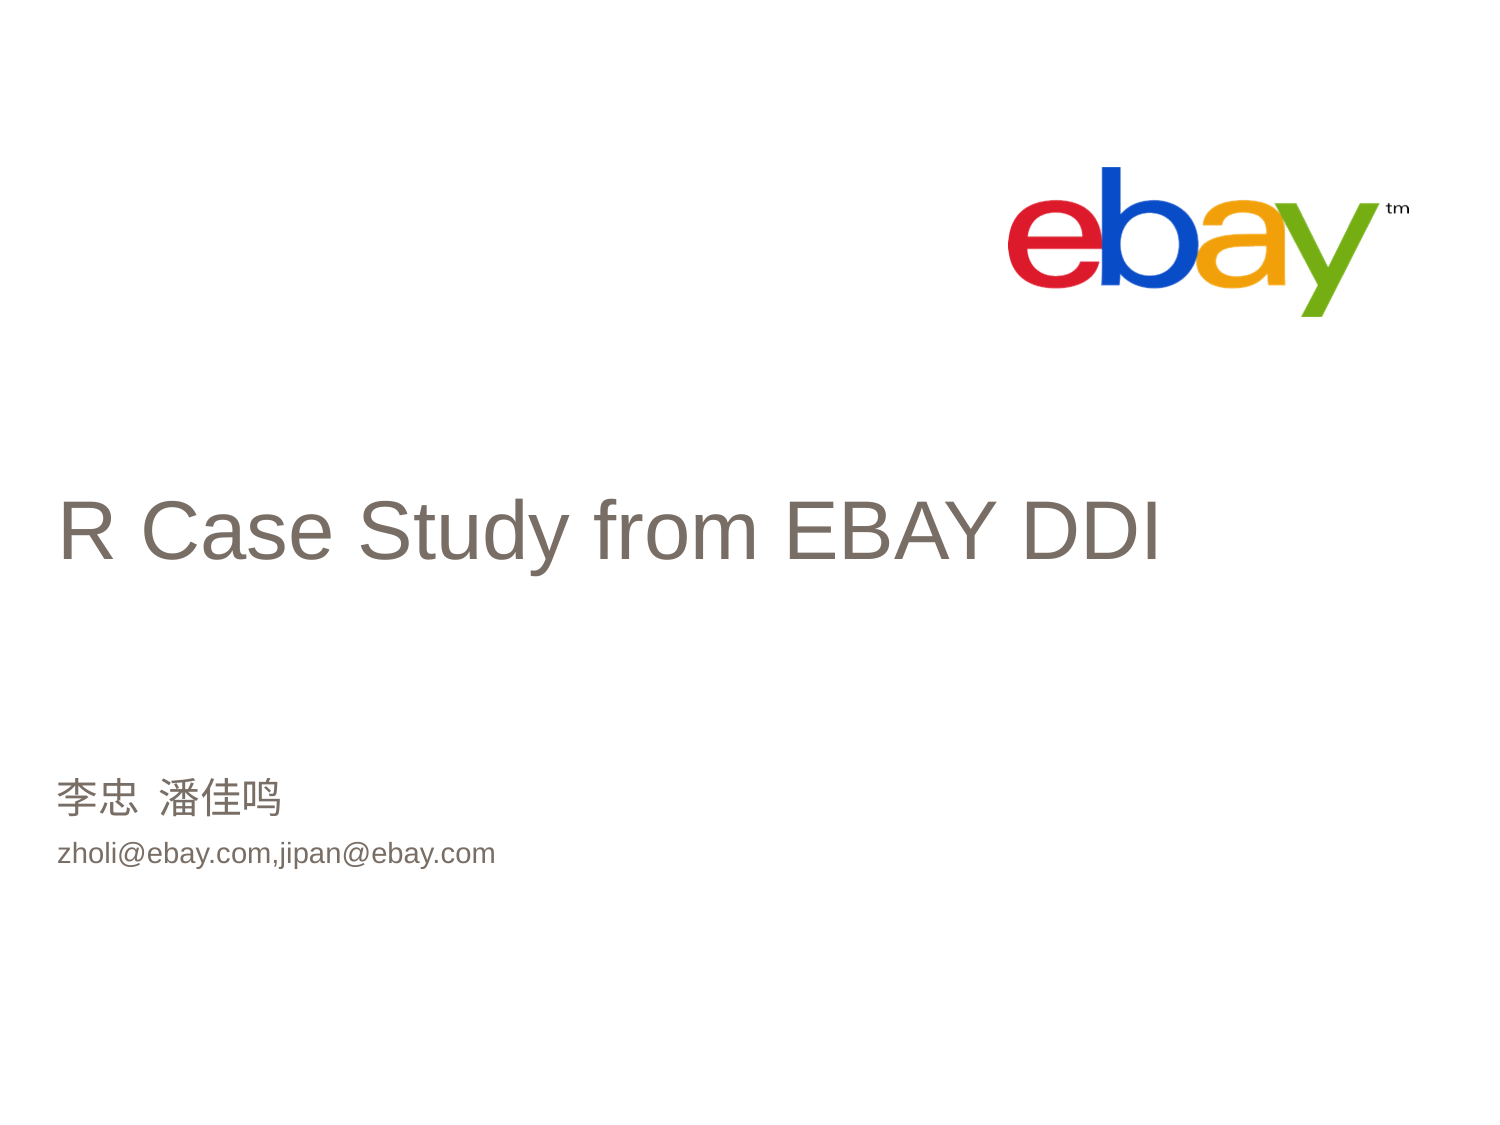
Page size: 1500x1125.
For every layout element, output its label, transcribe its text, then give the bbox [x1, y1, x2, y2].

list 李忠 潘佳鸣 [56, 771, 958, 821]
title R Case Study from EBAY DDI [56, 494, 1188, 738]
picture [1008, 167, 1409, 317]
slide_number zholi@ebay.com,jipan@ebay.com [56, 833, 688, 894]
